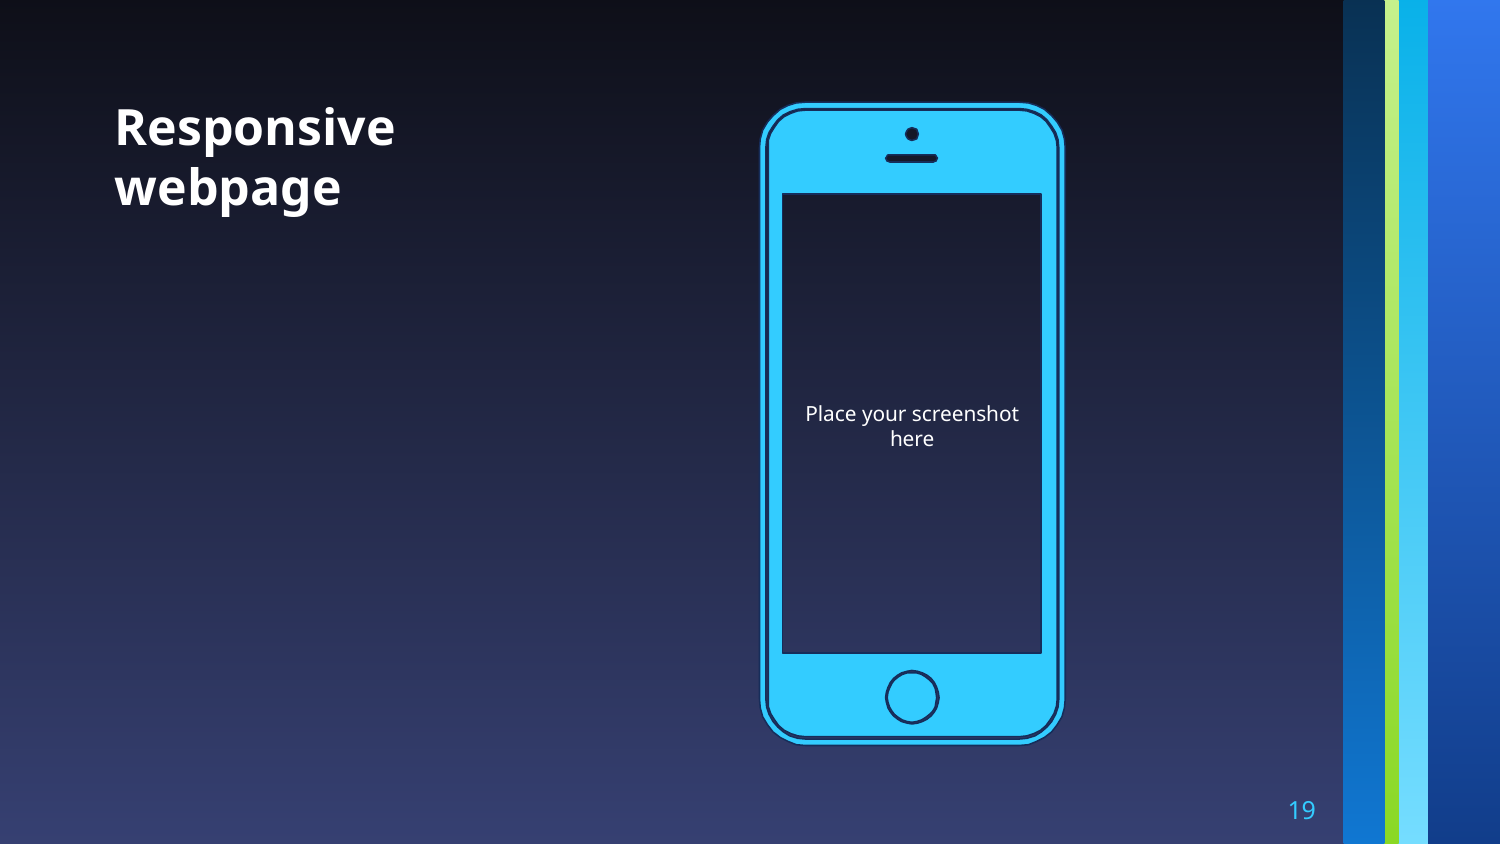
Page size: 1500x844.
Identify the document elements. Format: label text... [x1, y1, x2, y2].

text_box Place your screenshot here [781, 195, 1043, 657]
text_box [759, 102, 1066, 746]
list Responsive webpage [99, 80, 482, 764]
slide_number 19 [1241, 779, 1332, 844]
